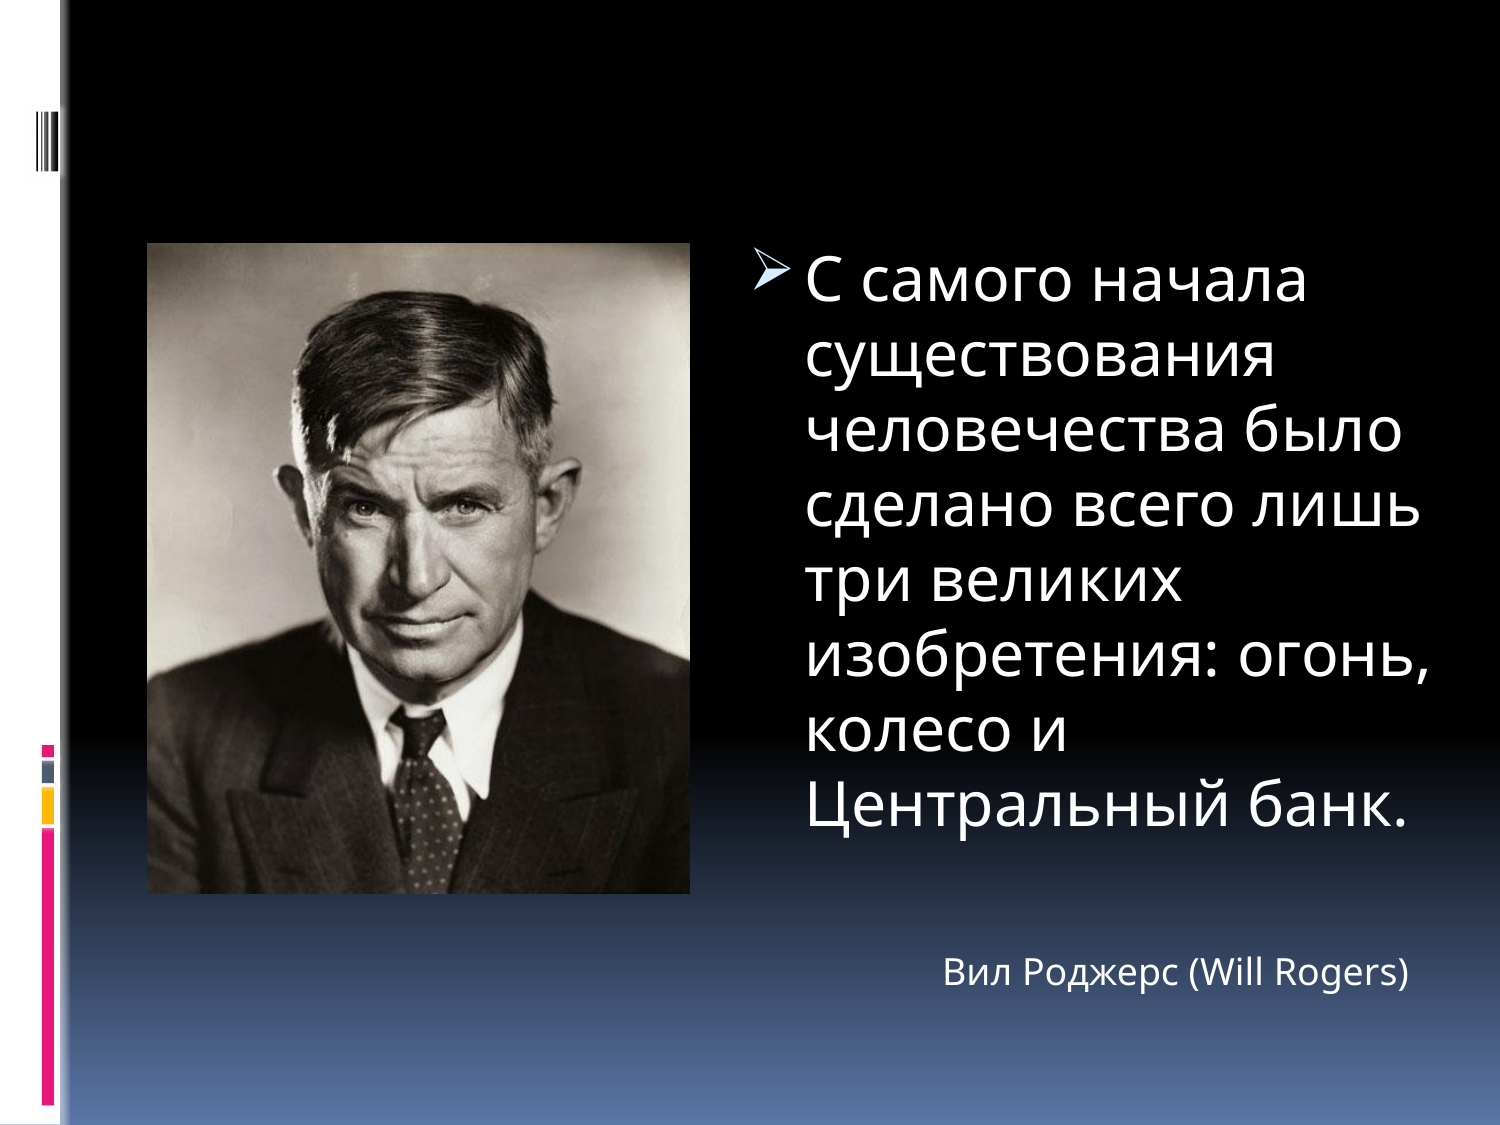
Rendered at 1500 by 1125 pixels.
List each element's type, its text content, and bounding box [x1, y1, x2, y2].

text_box Вил Роджерс (Will Rogers) [927, 940, 1471, 1001]
picture [147, 243, 690, 894]
list С самого начала существования человечества было сделано всего лишь три великих изобретения: огонь, колесо и Центральный банк. [722, 231, 1500, 982]
